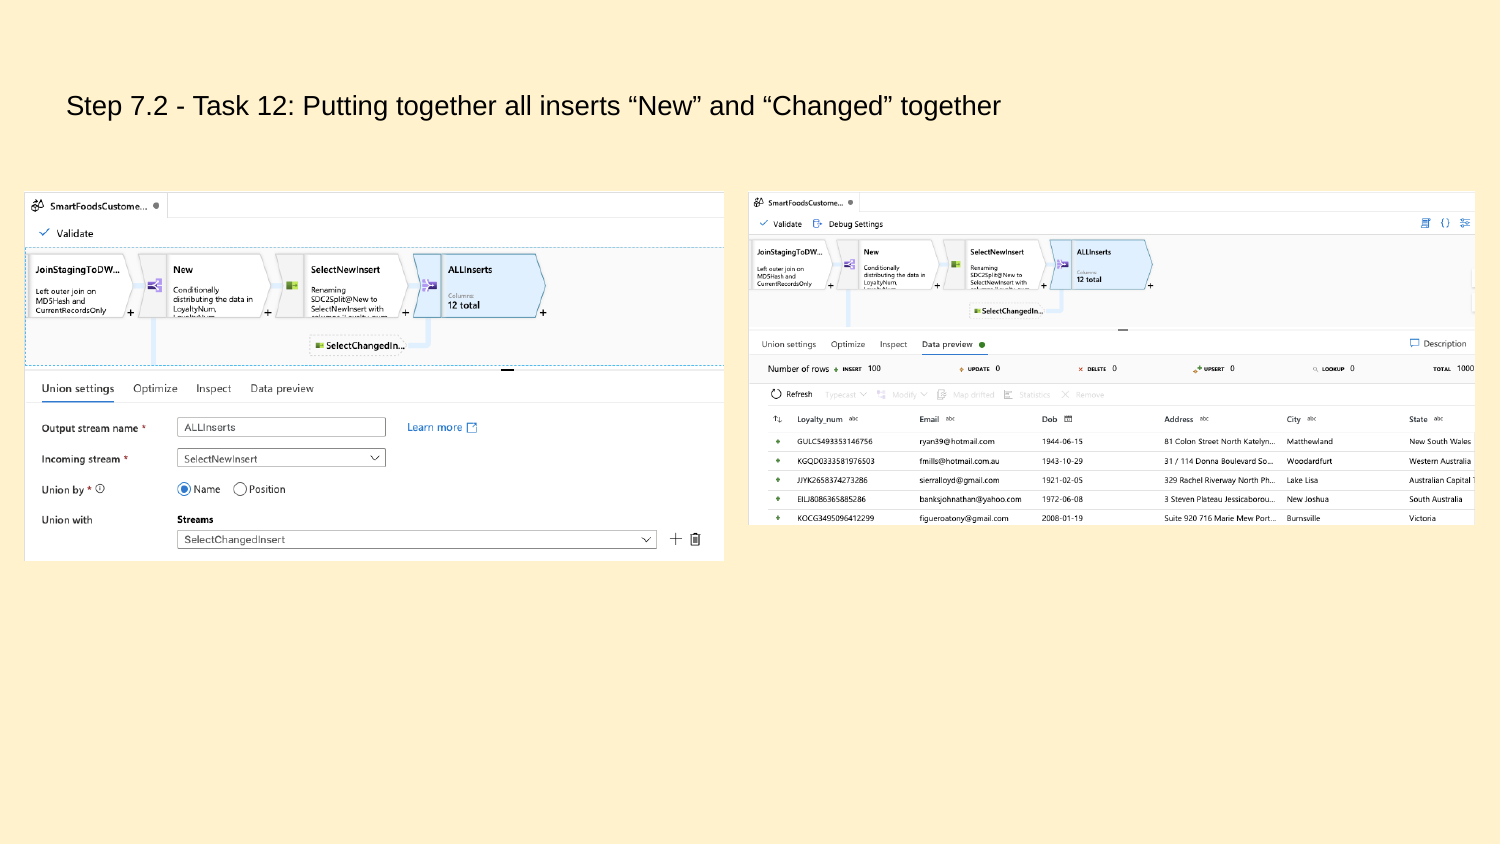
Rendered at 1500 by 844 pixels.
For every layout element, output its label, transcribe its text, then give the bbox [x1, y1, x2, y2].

picture [748, 191, 1476, 525]
title Step 7.2 - Task 12: Putting together all inserts “New” and “Changed” together [51, 72, 1449, 167]
picture [24, 191, 724, 561]
